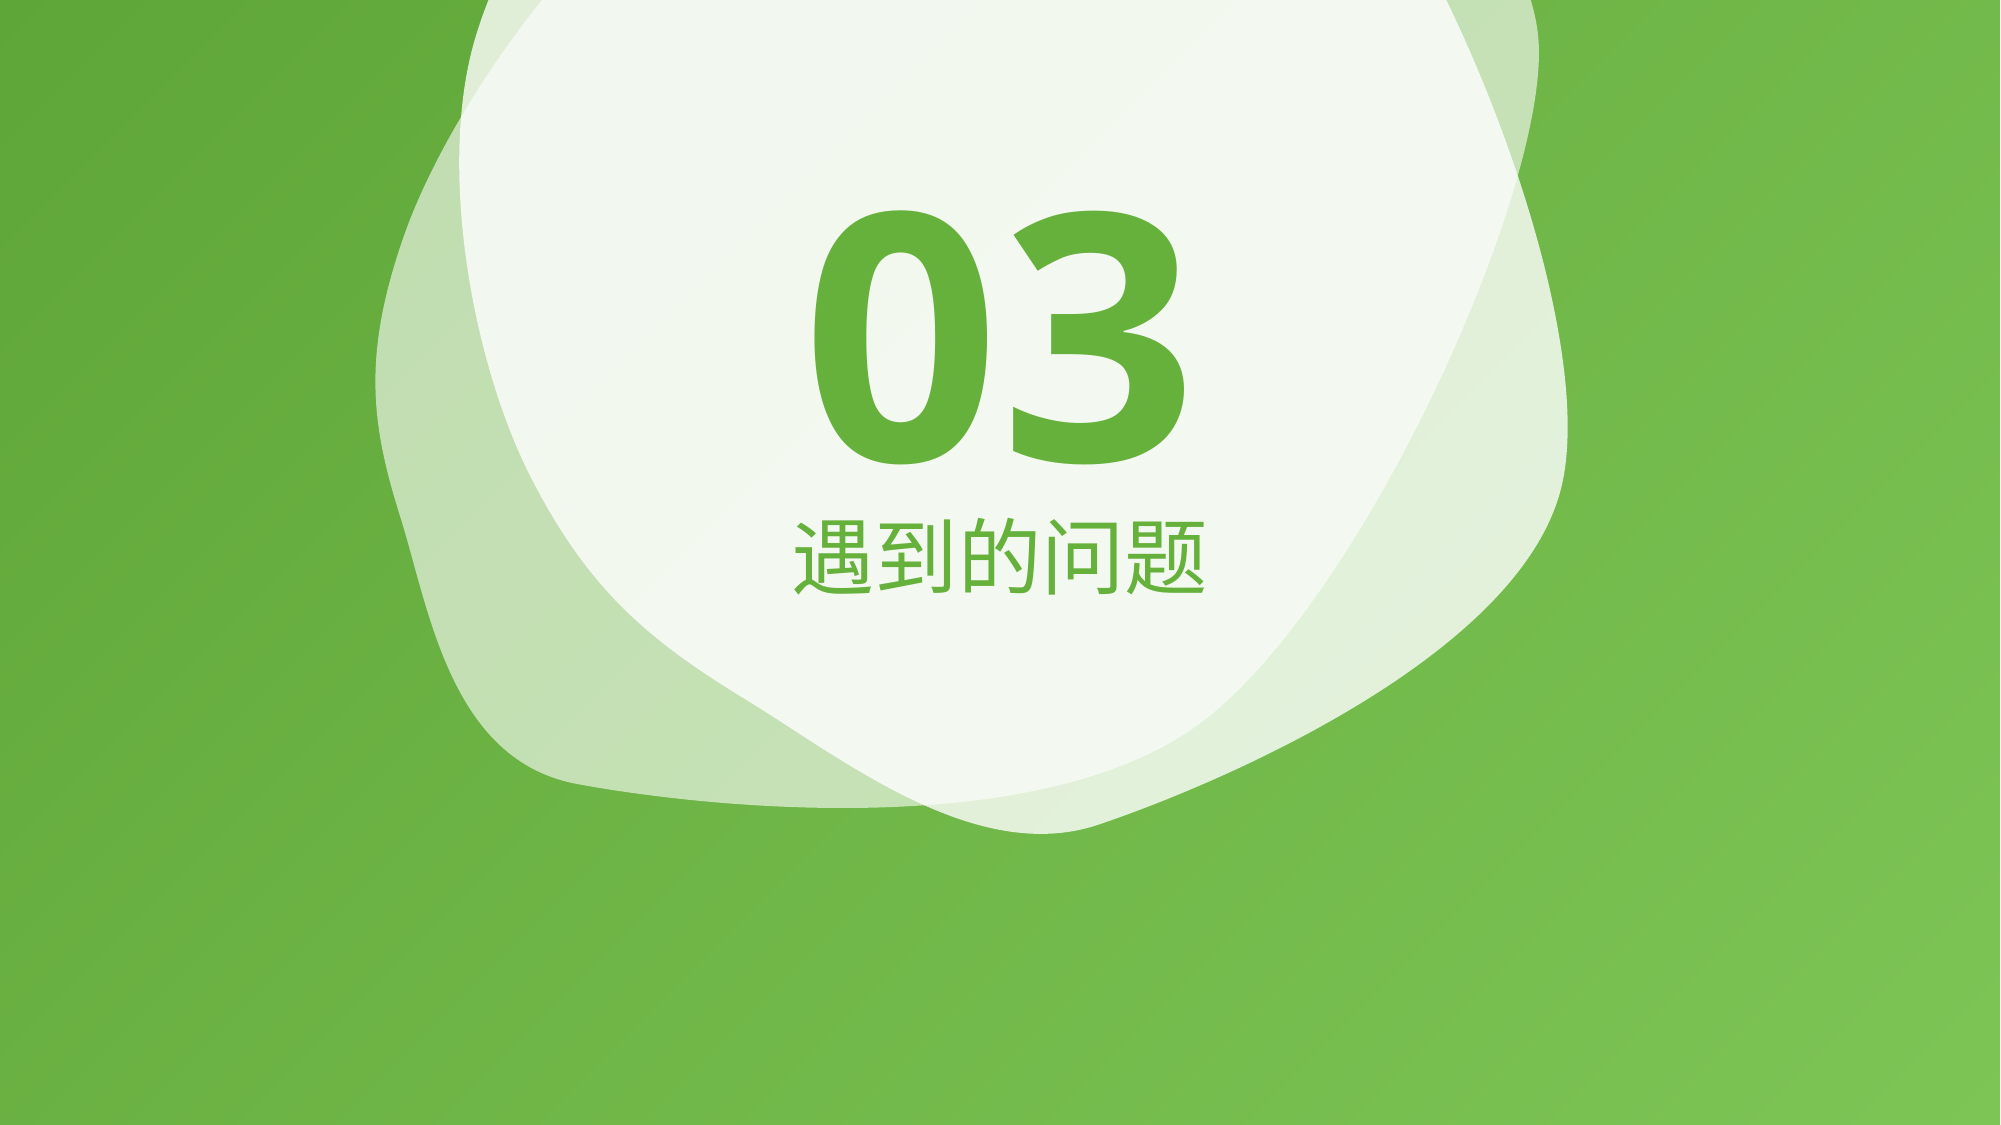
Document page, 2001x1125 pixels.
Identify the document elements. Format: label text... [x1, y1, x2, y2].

list 03 [761, 108, 1239, 497]
list 遇到的问题 [610, 497, 1389, 633]
